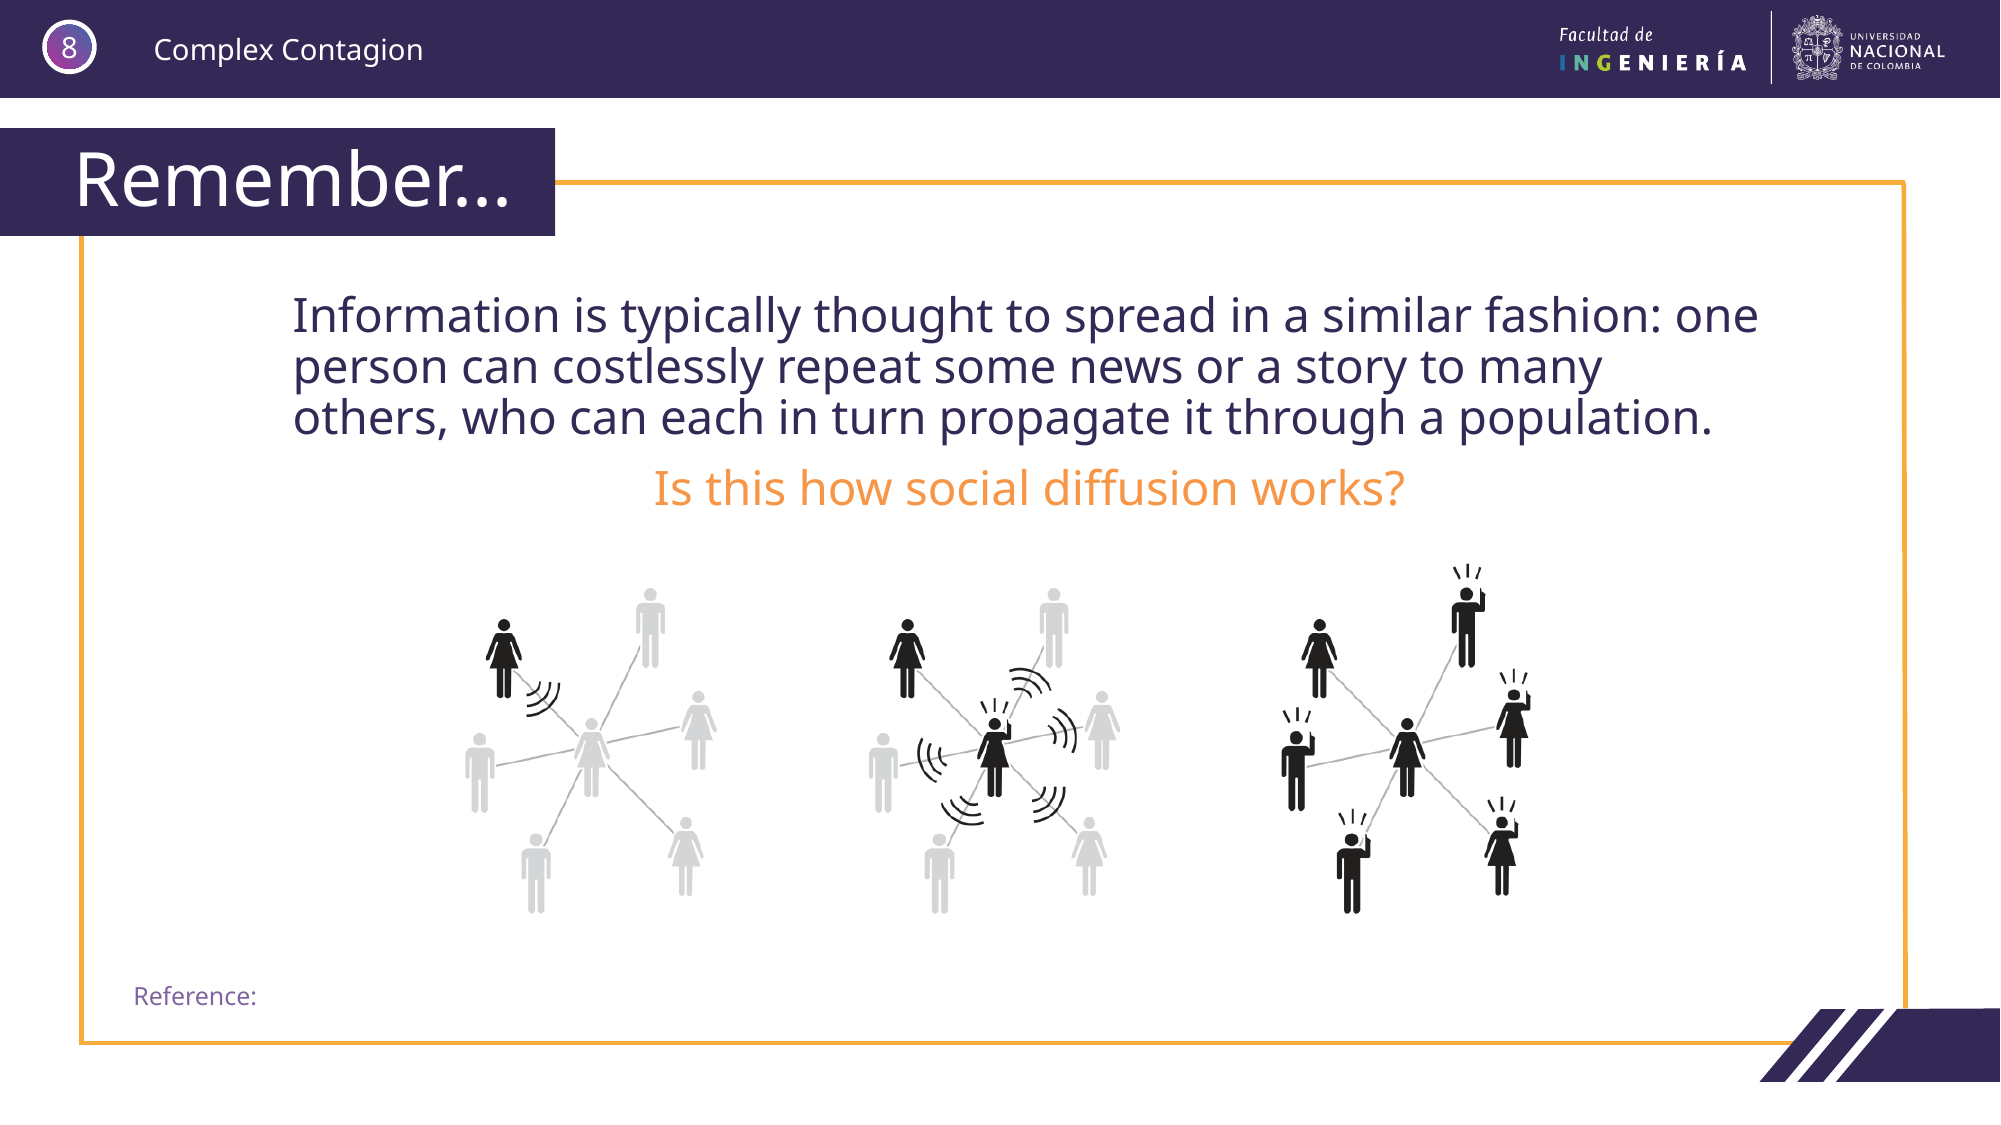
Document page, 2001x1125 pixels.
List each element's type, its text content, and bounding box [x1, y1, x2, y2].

title Remember... [0, 128, 556, 236]
picture [396, 520, 1604, 925]
slide_number 8 [42, 29, 97, 65]
text_box Information is typically thought to spread in a similar fashion: one person can costlessly repeat some news or a story to many others, who can each in turn propagate it through a population. Is this how social diffusion works? [277, 283, 1782, 563]
list Reference: [118, 976, 1760, 1022]
picture [1559, 11, 1957, 84]
